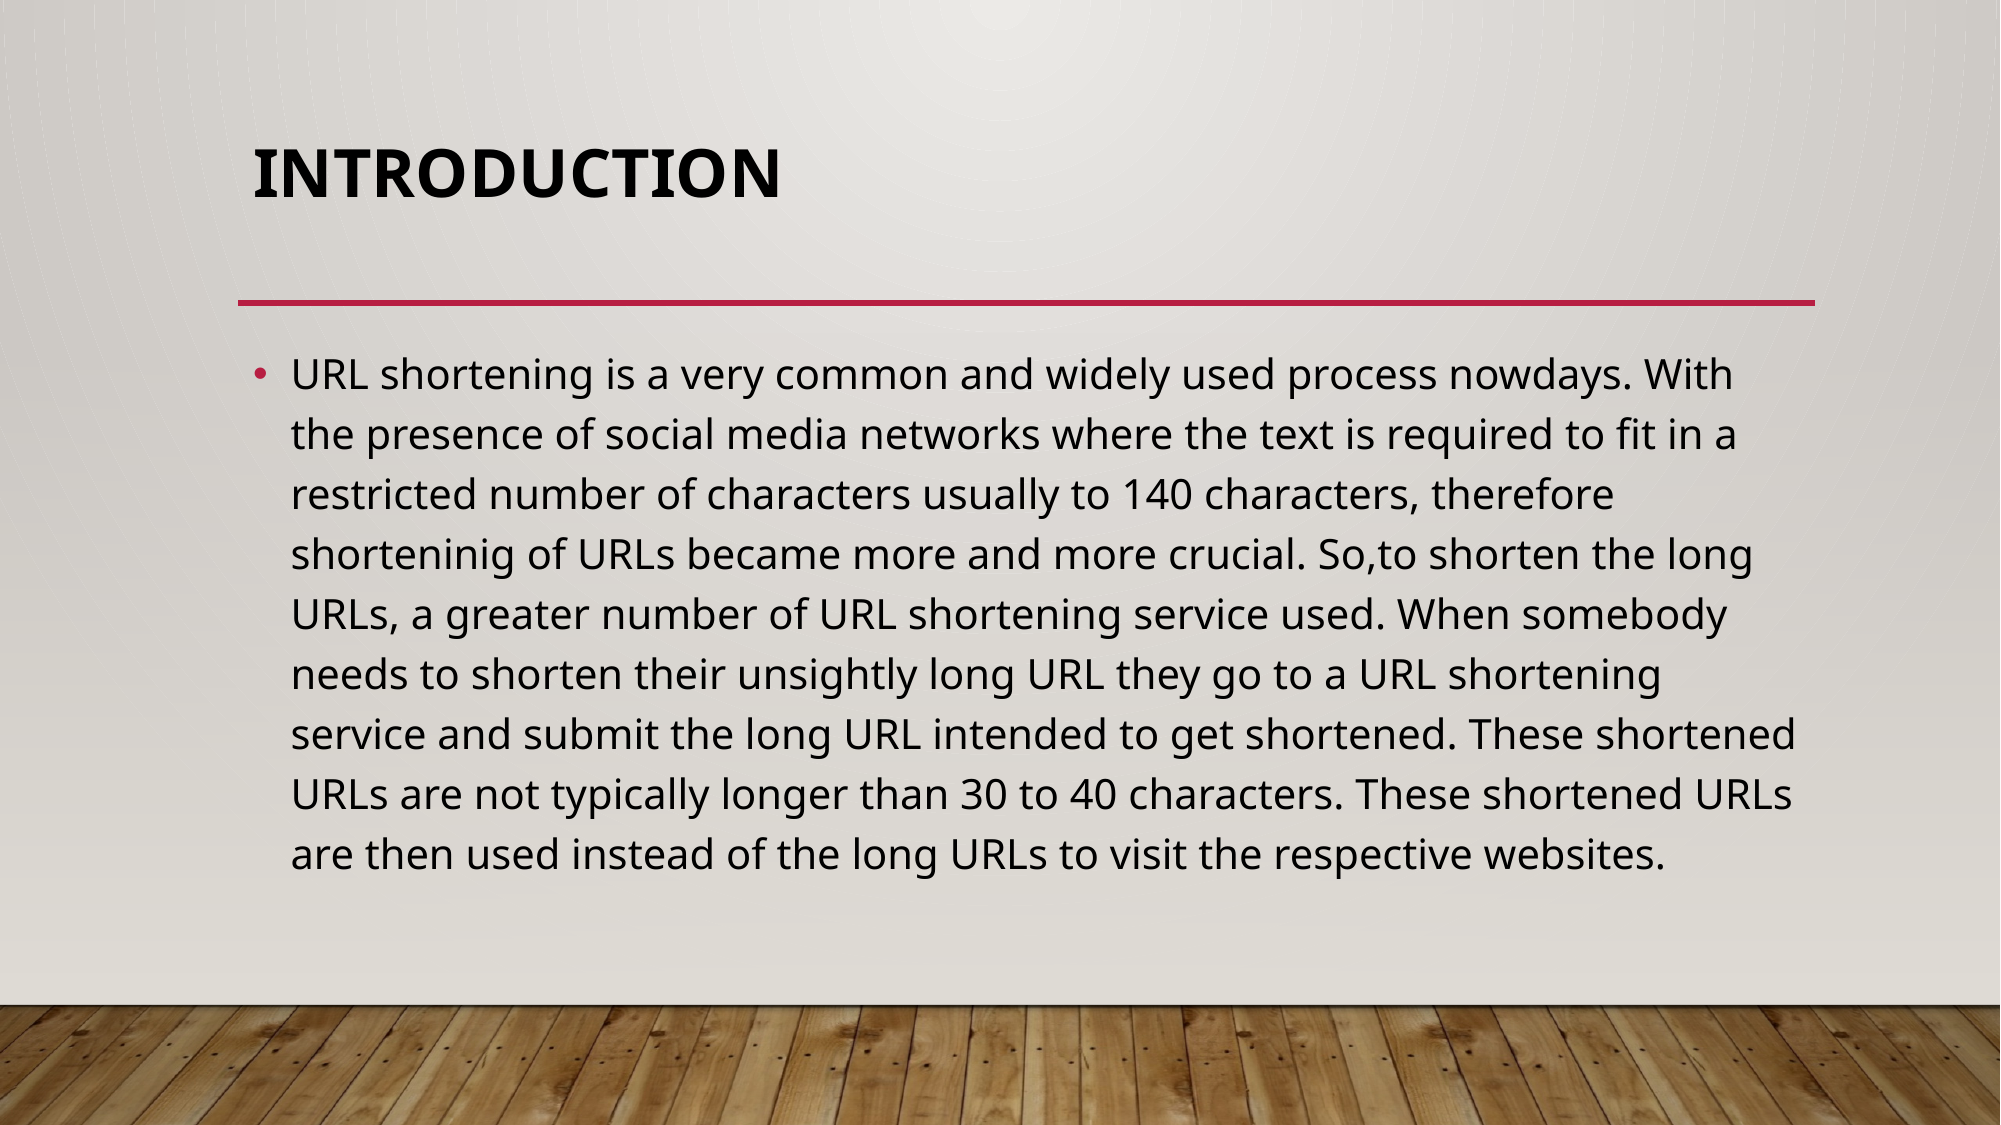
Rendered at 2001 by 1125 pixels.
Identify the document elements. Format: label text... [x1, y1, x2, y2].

list URL shortening is a very common and widely used process nowdays. With the presence of social media networks where the text is required to fit in a restricted number of characters usually to 140 characters, therefore shorteninig of URLs became more and more crucial. So,to shorten the long URLs, a greater number of URL shortening service used. When somebody needs to shorten their unsightly long URL they go to a URL shortening service and submit the long URL intended to get shortened. These shortened URLs are not typically longer than 30 to 40 characters. These shortened URLs are then used instead of the long URLs to visit the respective websites. [238, 330, 1814, 897]
title Introduction [238, 131, 1814, 305]
picture [0, 1005, 2000, 1125]
